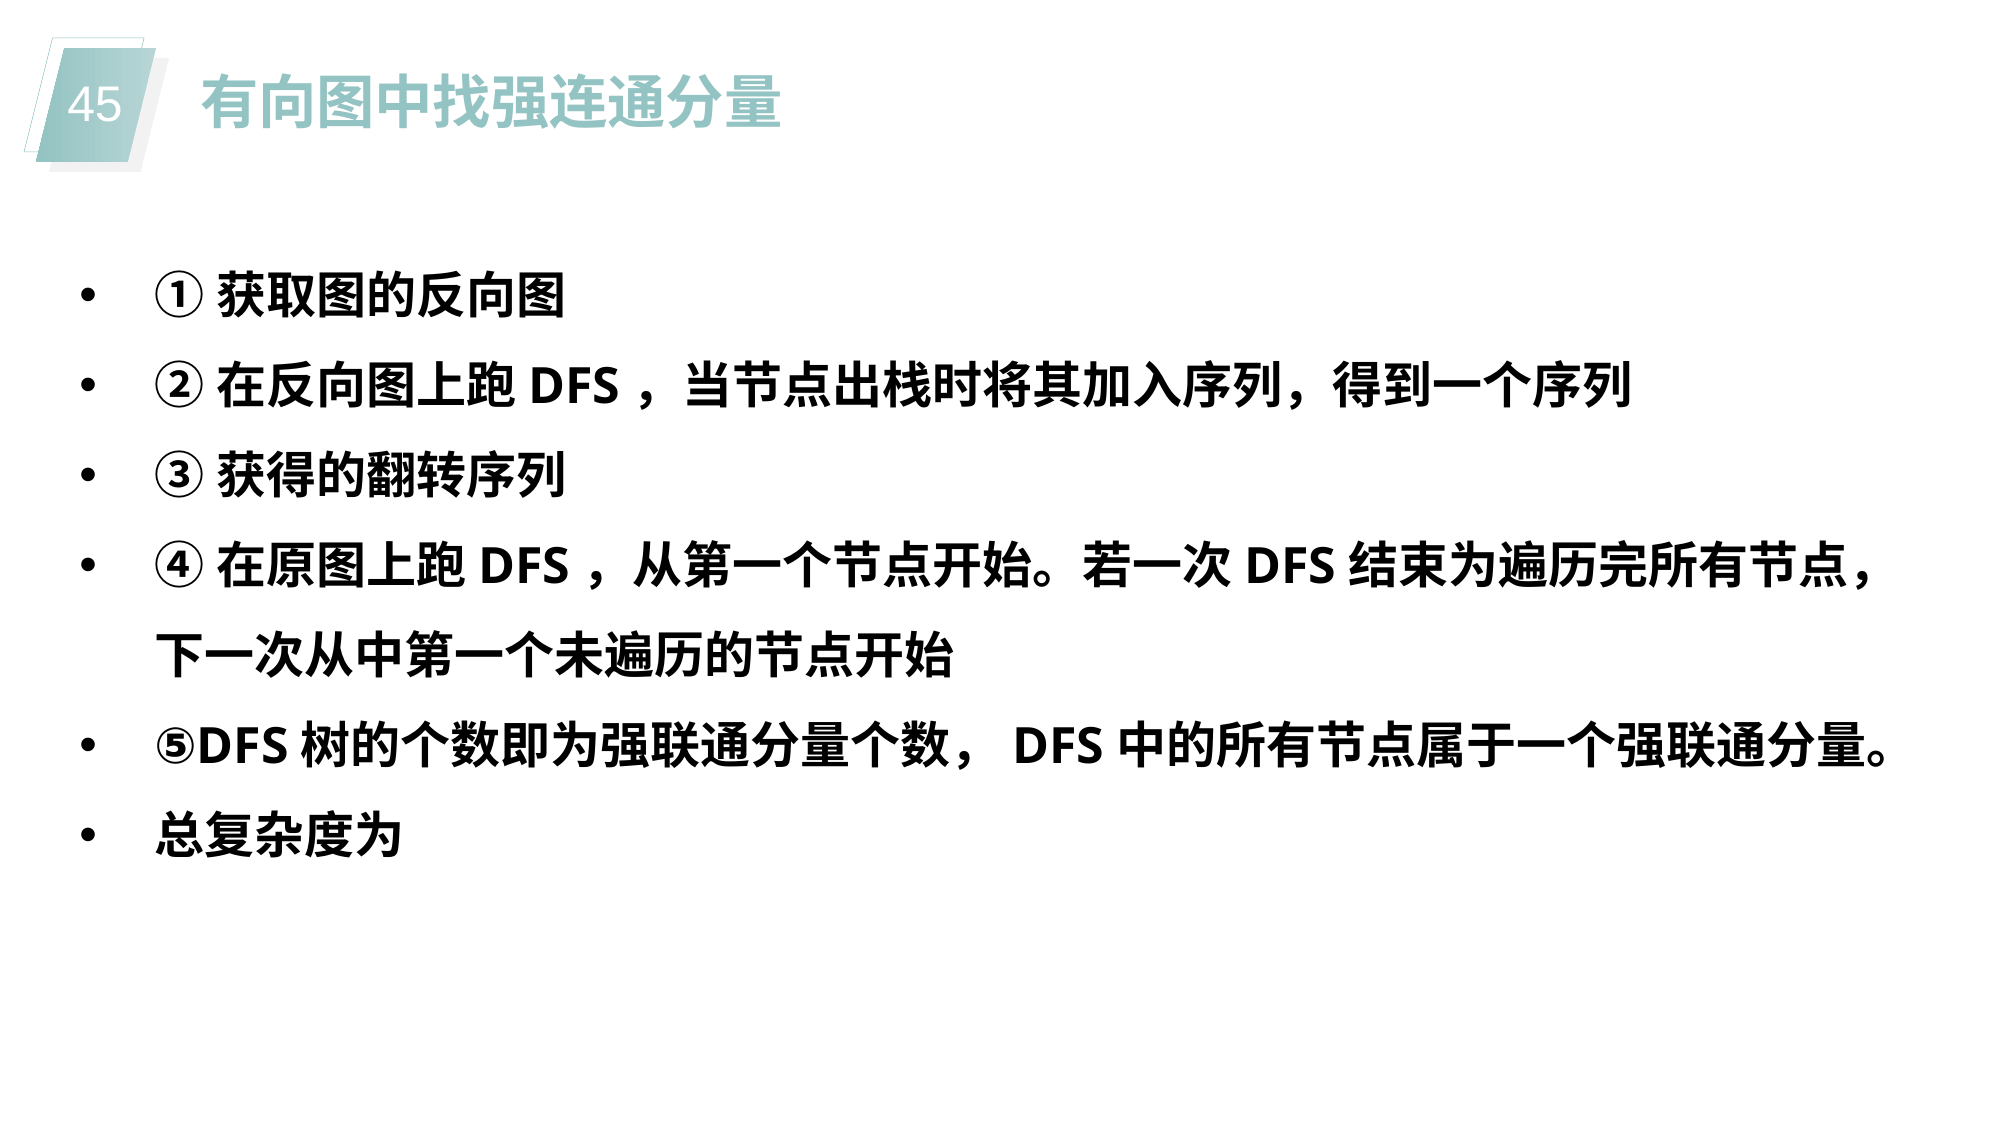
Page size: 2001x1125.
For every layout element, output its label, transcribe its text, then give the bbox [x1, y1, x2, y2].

text_box 有向图中找强连通分量 [185, 58, 835, 143]
